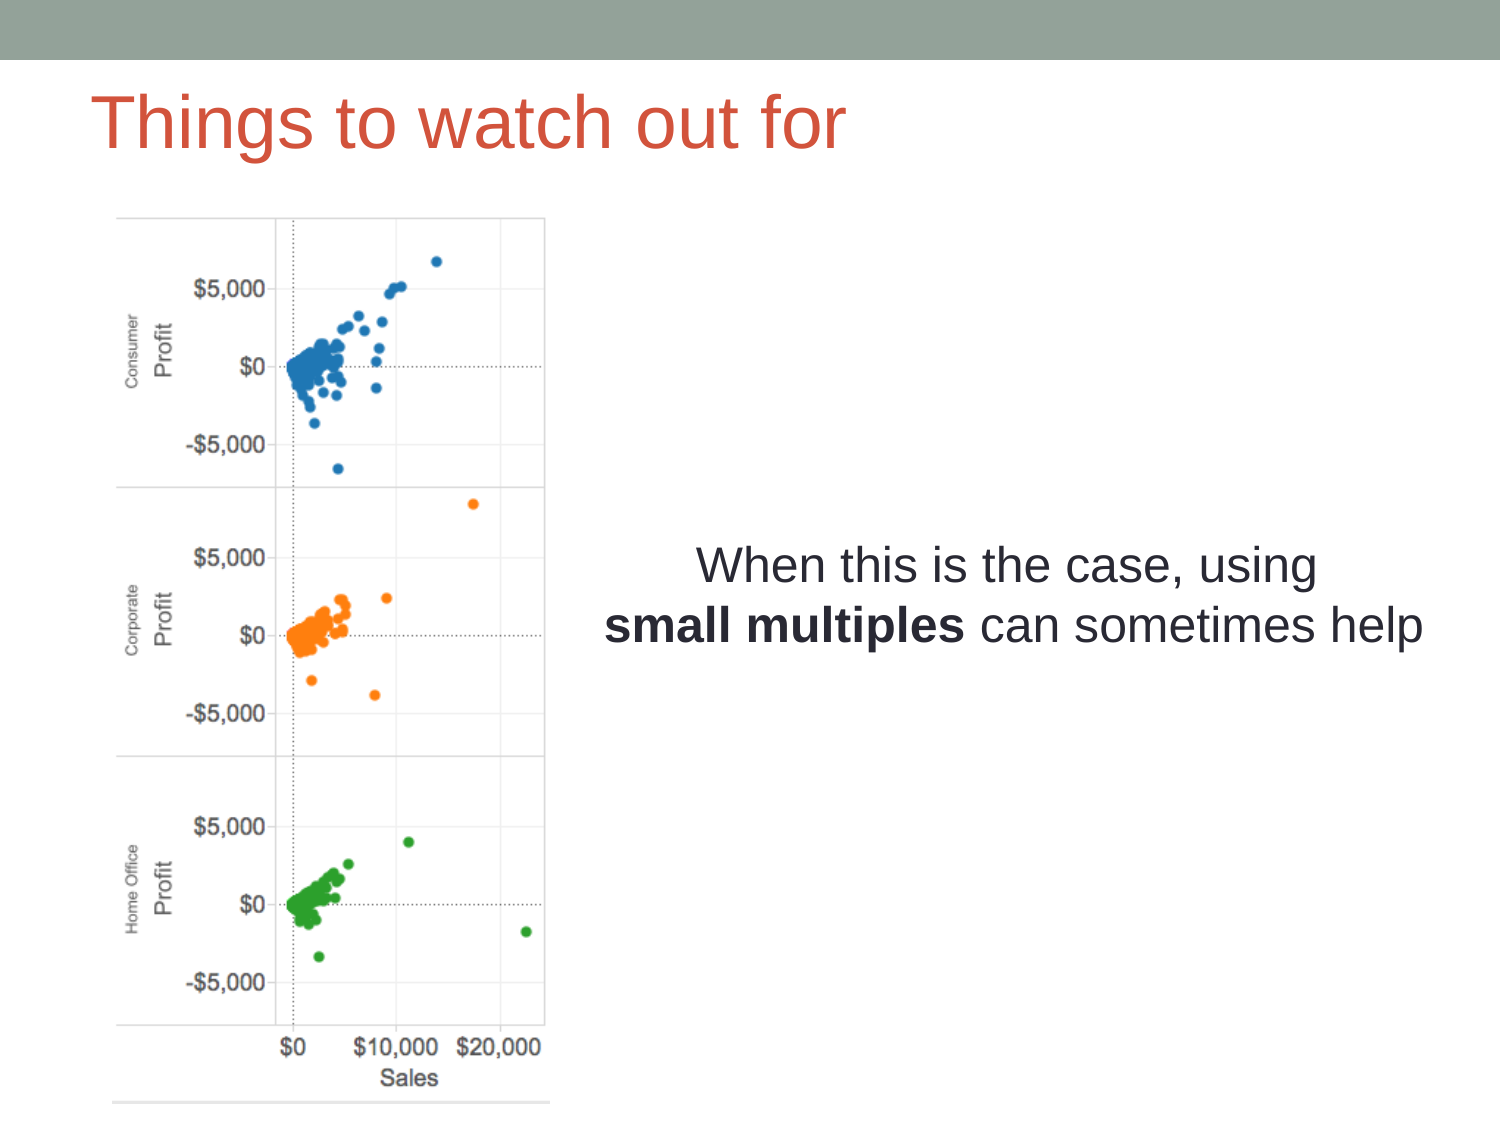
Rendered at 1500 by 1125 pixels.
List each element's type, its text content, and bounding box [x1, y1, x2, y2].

title Things to watch out for [75, 37, 1425, 200]
text_box When this is the case, using small multiples can sometimes help [568, 524, 1460, 662]
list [112, 212, 551, 1104]
